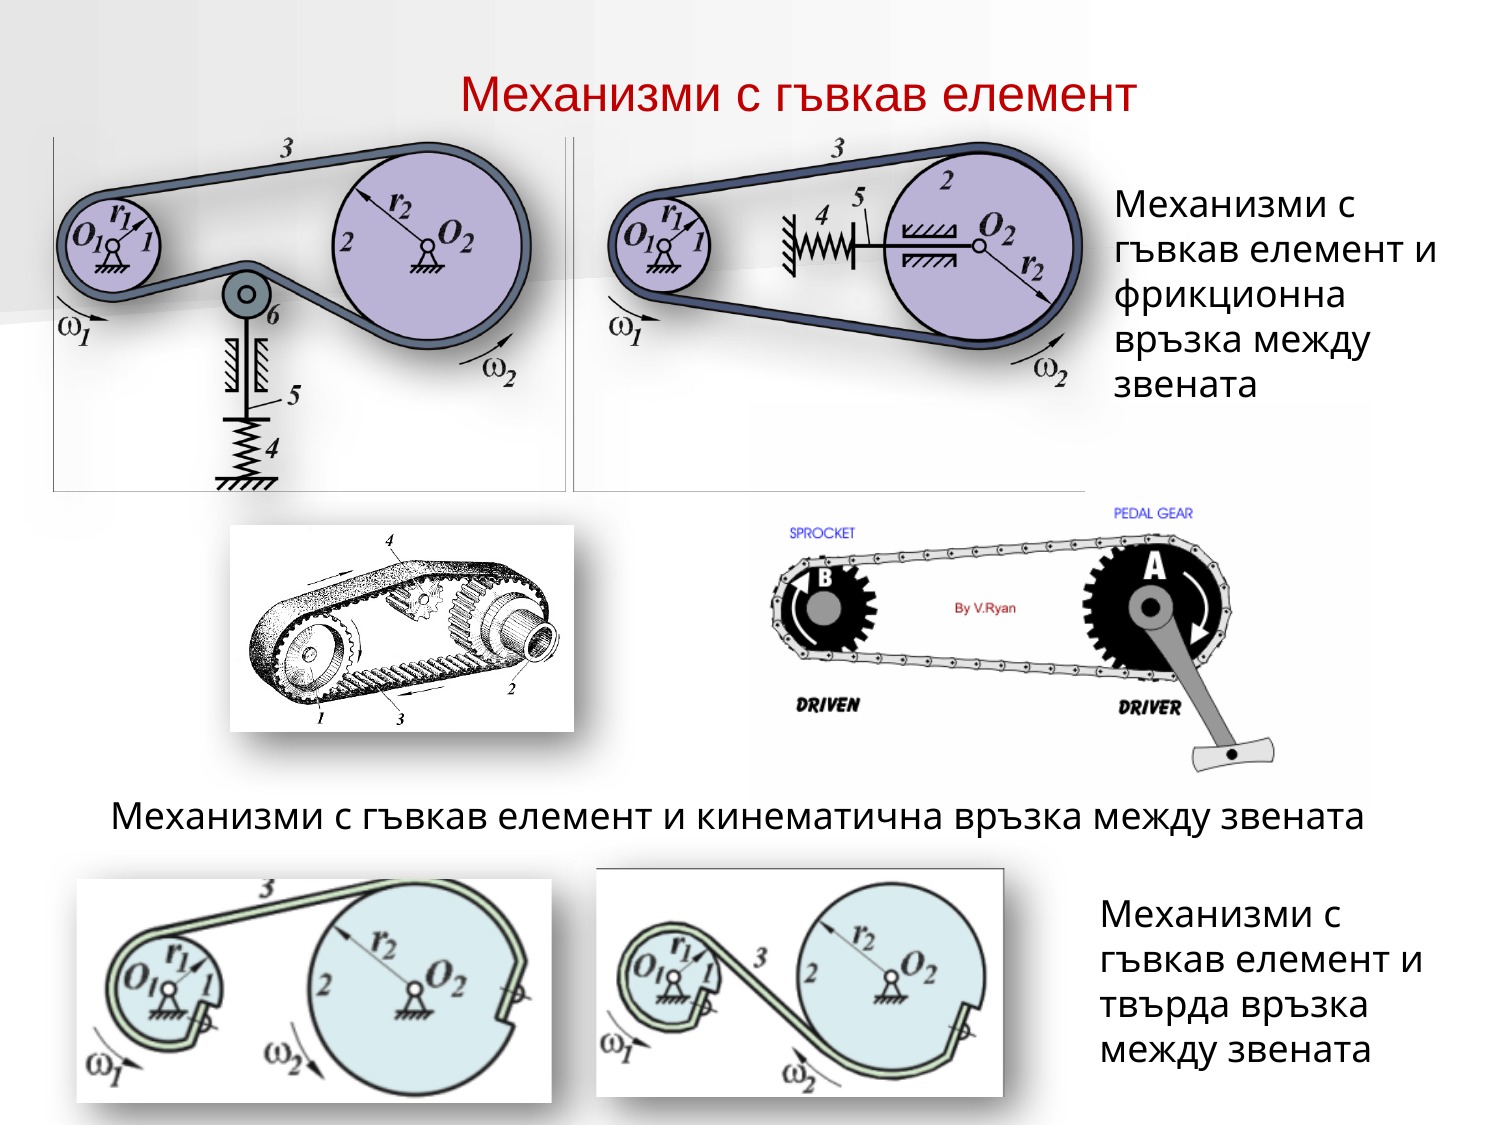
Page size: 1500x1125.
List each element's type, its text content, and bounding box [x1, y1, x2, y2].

picture [596, 868, 1005, 1097]
picture [230, 525, 574, 732]
text_box Механизми с гъвкав елемент и кинематична връзка между звената [95, 784, 1454, 845]
list Механизми с гъвкав елемент [117, 53, 1463, 149]
text_box Механизми с гъвкав елемент и фрикционна връзка между звената [1098, 172, 1471, 413]
text_box Механизми с гъвкав елемент и твърда връзка между звената [1084, 882, 1457, 1078]
picture [53, 137, 1370, 811]
picture [76, 879, 552, 1103]
